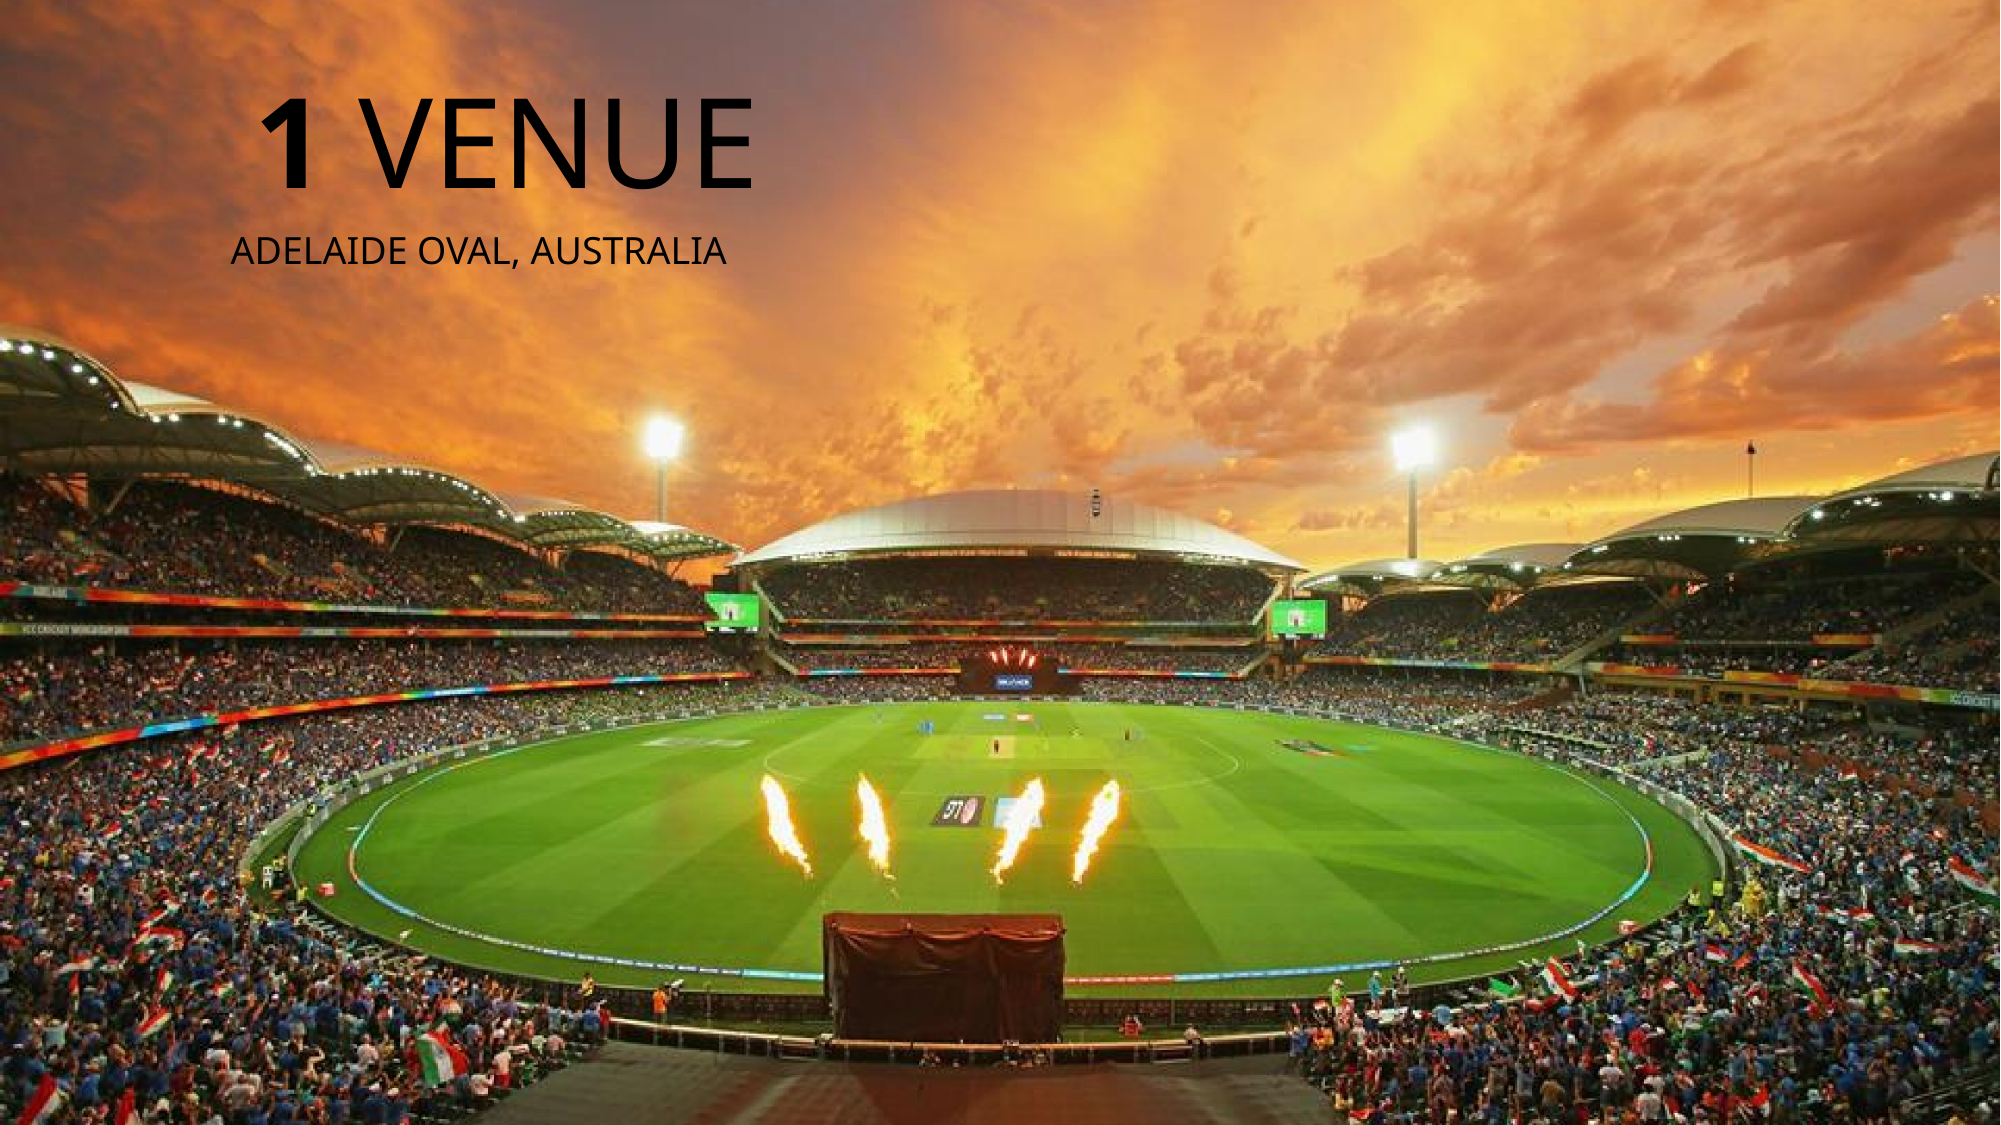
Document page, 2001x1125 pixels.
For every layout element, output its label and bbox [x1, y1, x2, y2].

text_box [0, 9, 1321, 383]
picture [0, 0, 2000, 1125]
